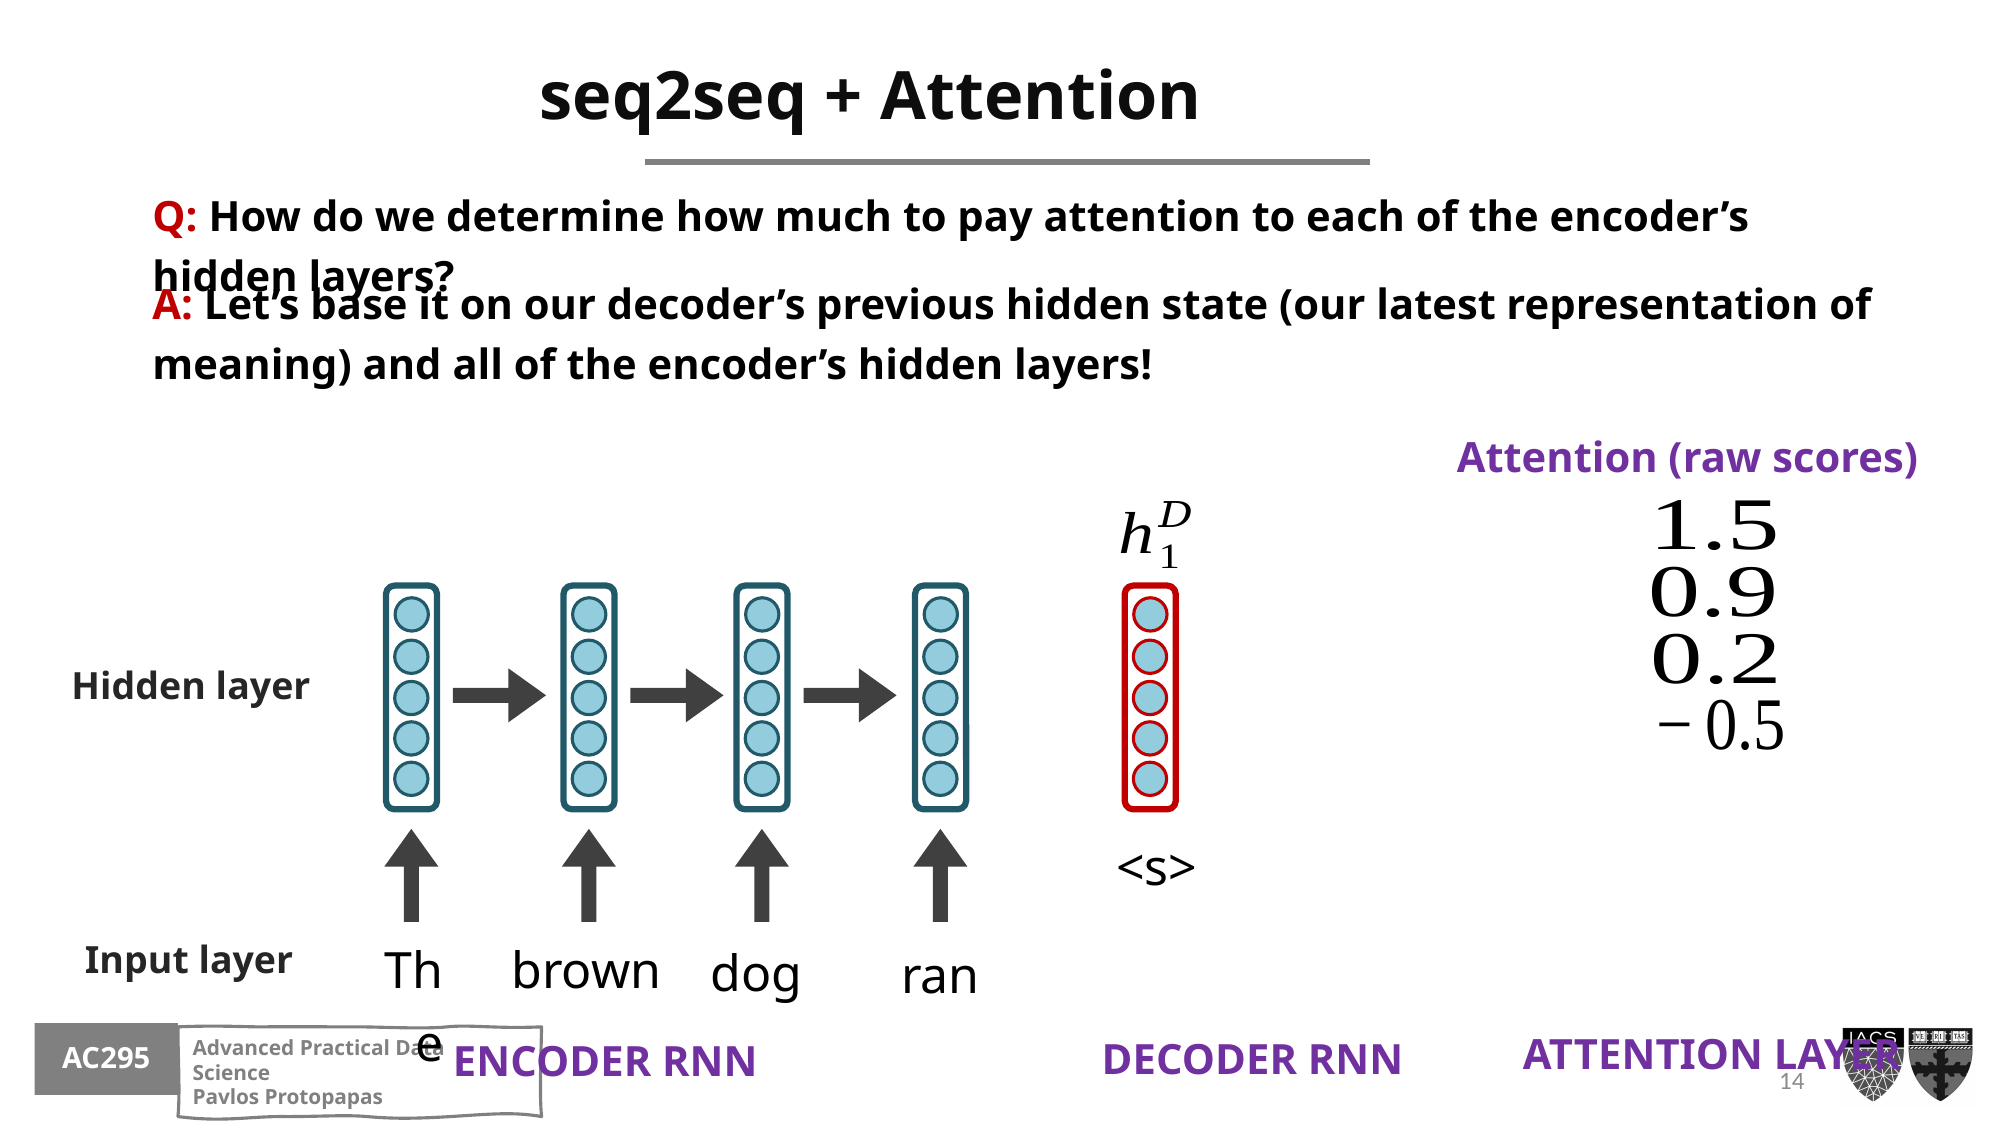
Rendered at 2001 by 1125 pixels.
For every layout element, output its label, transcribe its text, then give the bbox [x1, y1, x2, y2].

text_box <s> [1054, 815, 1259, 899]
text_box A: Let’s base it on our decoder’s previous hidden state (our latest representation of meaning) and all of the encoder’s hidden layers! [137, 260, 1908, 338]
text_box Q: How do we determine how much to pay attention to each of the encoder’s hidden layers? [137, 172, 1908, 250]
text_box DECODER RNN [1042, 1015, 1463, 1094]
picture [1838, 1023, 1977, 1107]
text_box Hidden layer [40, 645, 326, 724]
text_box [299, 671, 475, 724]
title seq2seq + Attention [137, 45, 1605, 158]
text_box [828, 671, 1036, 724]
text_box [1037, 671, 1263, 724]
text_box ENCODER RNN [394, 1017, 816, 1095]
text_box [733, 826, 791, 921]
text_box brown [484, 919, 688, 1003]
text_box The [343, 919, 459, 1003]
text_box [559, 826, 618, 919]
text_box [476, 671, 648, 724]
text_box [649, 671, 827, 724]
text_box dog [654, 921, 858, 1005]
text_box [911, 826, 970, 923]
text_box Attention (raw scores) [1429, 412, 1946, 491]
text_box [382, 826, 441, 919]
text_box ATTENTION LAYER [1501, 1009, 1923, 1088]
text_box Input layer [57, 919, 309, 997]
text_box ran [838, 923, 1043, 1007]
